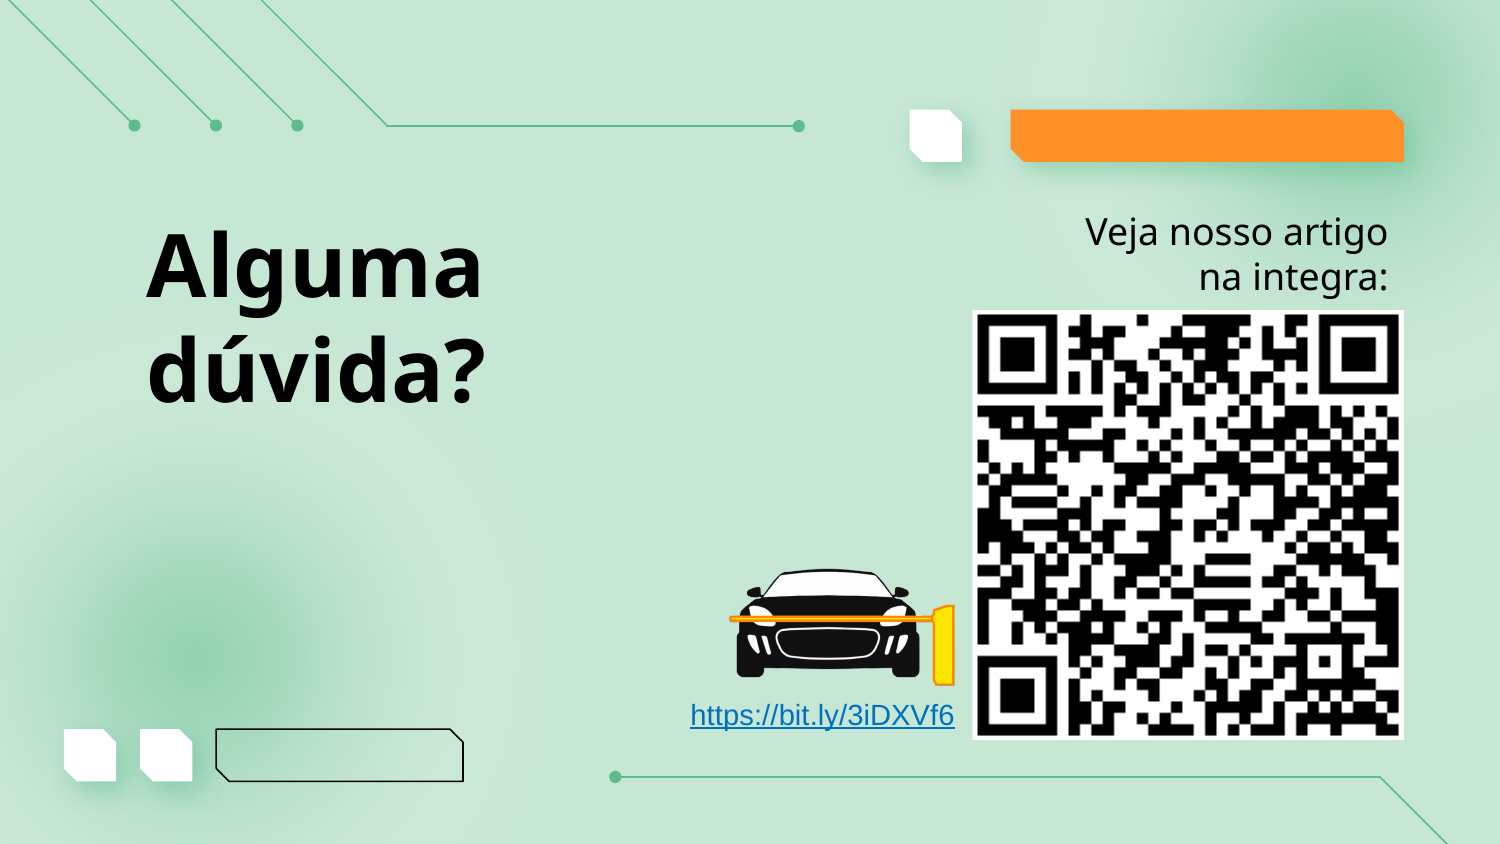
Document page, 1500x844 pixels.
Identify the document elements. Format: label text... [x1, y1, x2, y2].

title Alguma dúvida? [131, 192, 750, 435]
picture [725, 562, 959, 690]
picture [972, 309, 1405, 740]
subtitle Veja nosso artigo na integra: [998, 192, 1404, 269]
text_box https://bit.ly/3iDXVf6 [675, 689, 967, 739]
